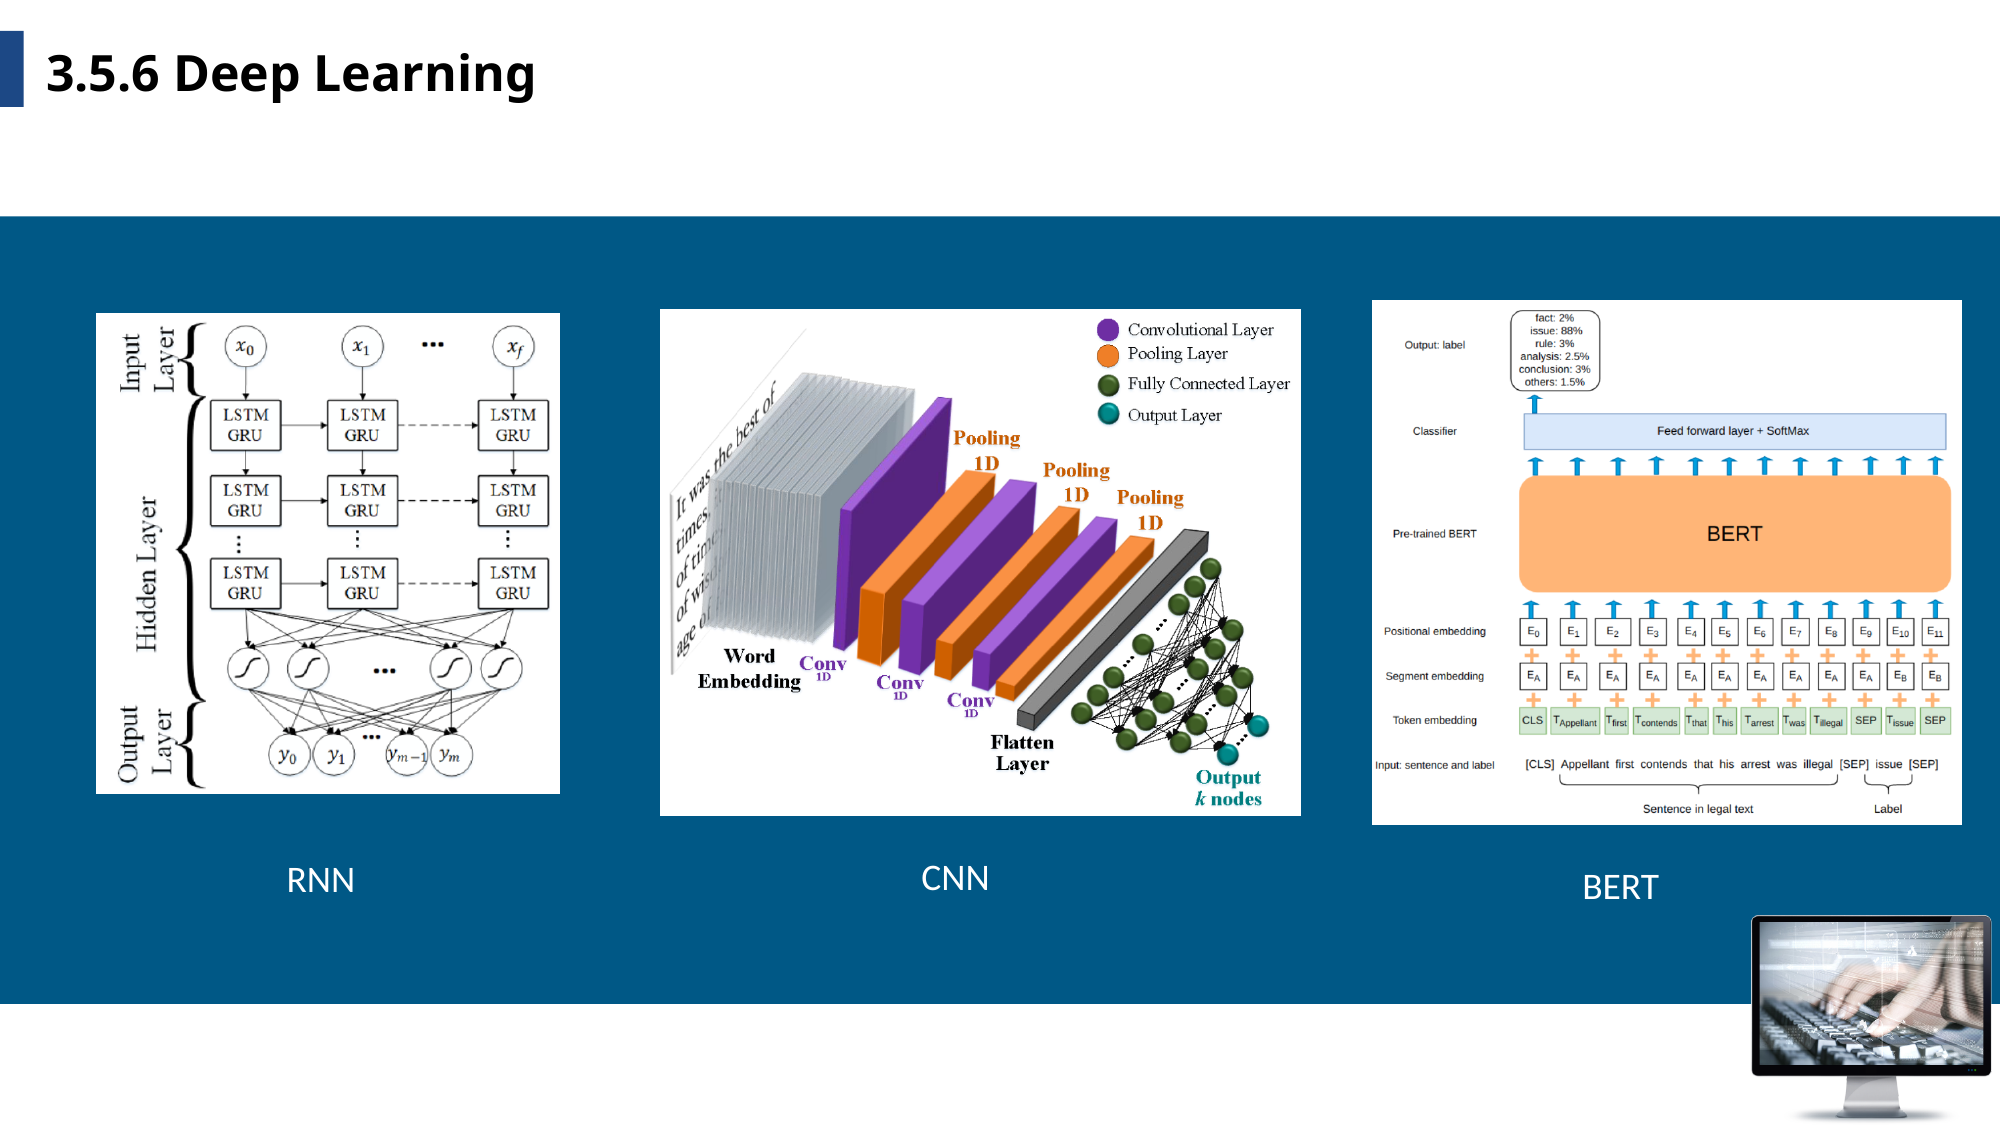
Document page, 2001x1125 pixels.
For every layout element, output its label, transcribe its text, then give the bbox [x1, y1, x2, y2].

text_box [0, 30, 24, 107]
text_box 3.5.6 Deep Learning [31, 34, 553, 109]
picture [661, 310, 1300, 815]
text_box [0, 215, 2000, 1005]
text_box CNN [906, 845, 1038, 906]
picture [97, 314, 559, 793]
text_box RNN [271, 847, 403, 908]
picture [1373, 301, 1961, 824]
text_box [1742, 915, 2000, 1125]
text_box BERT [1567, 854, 1699, 915]
